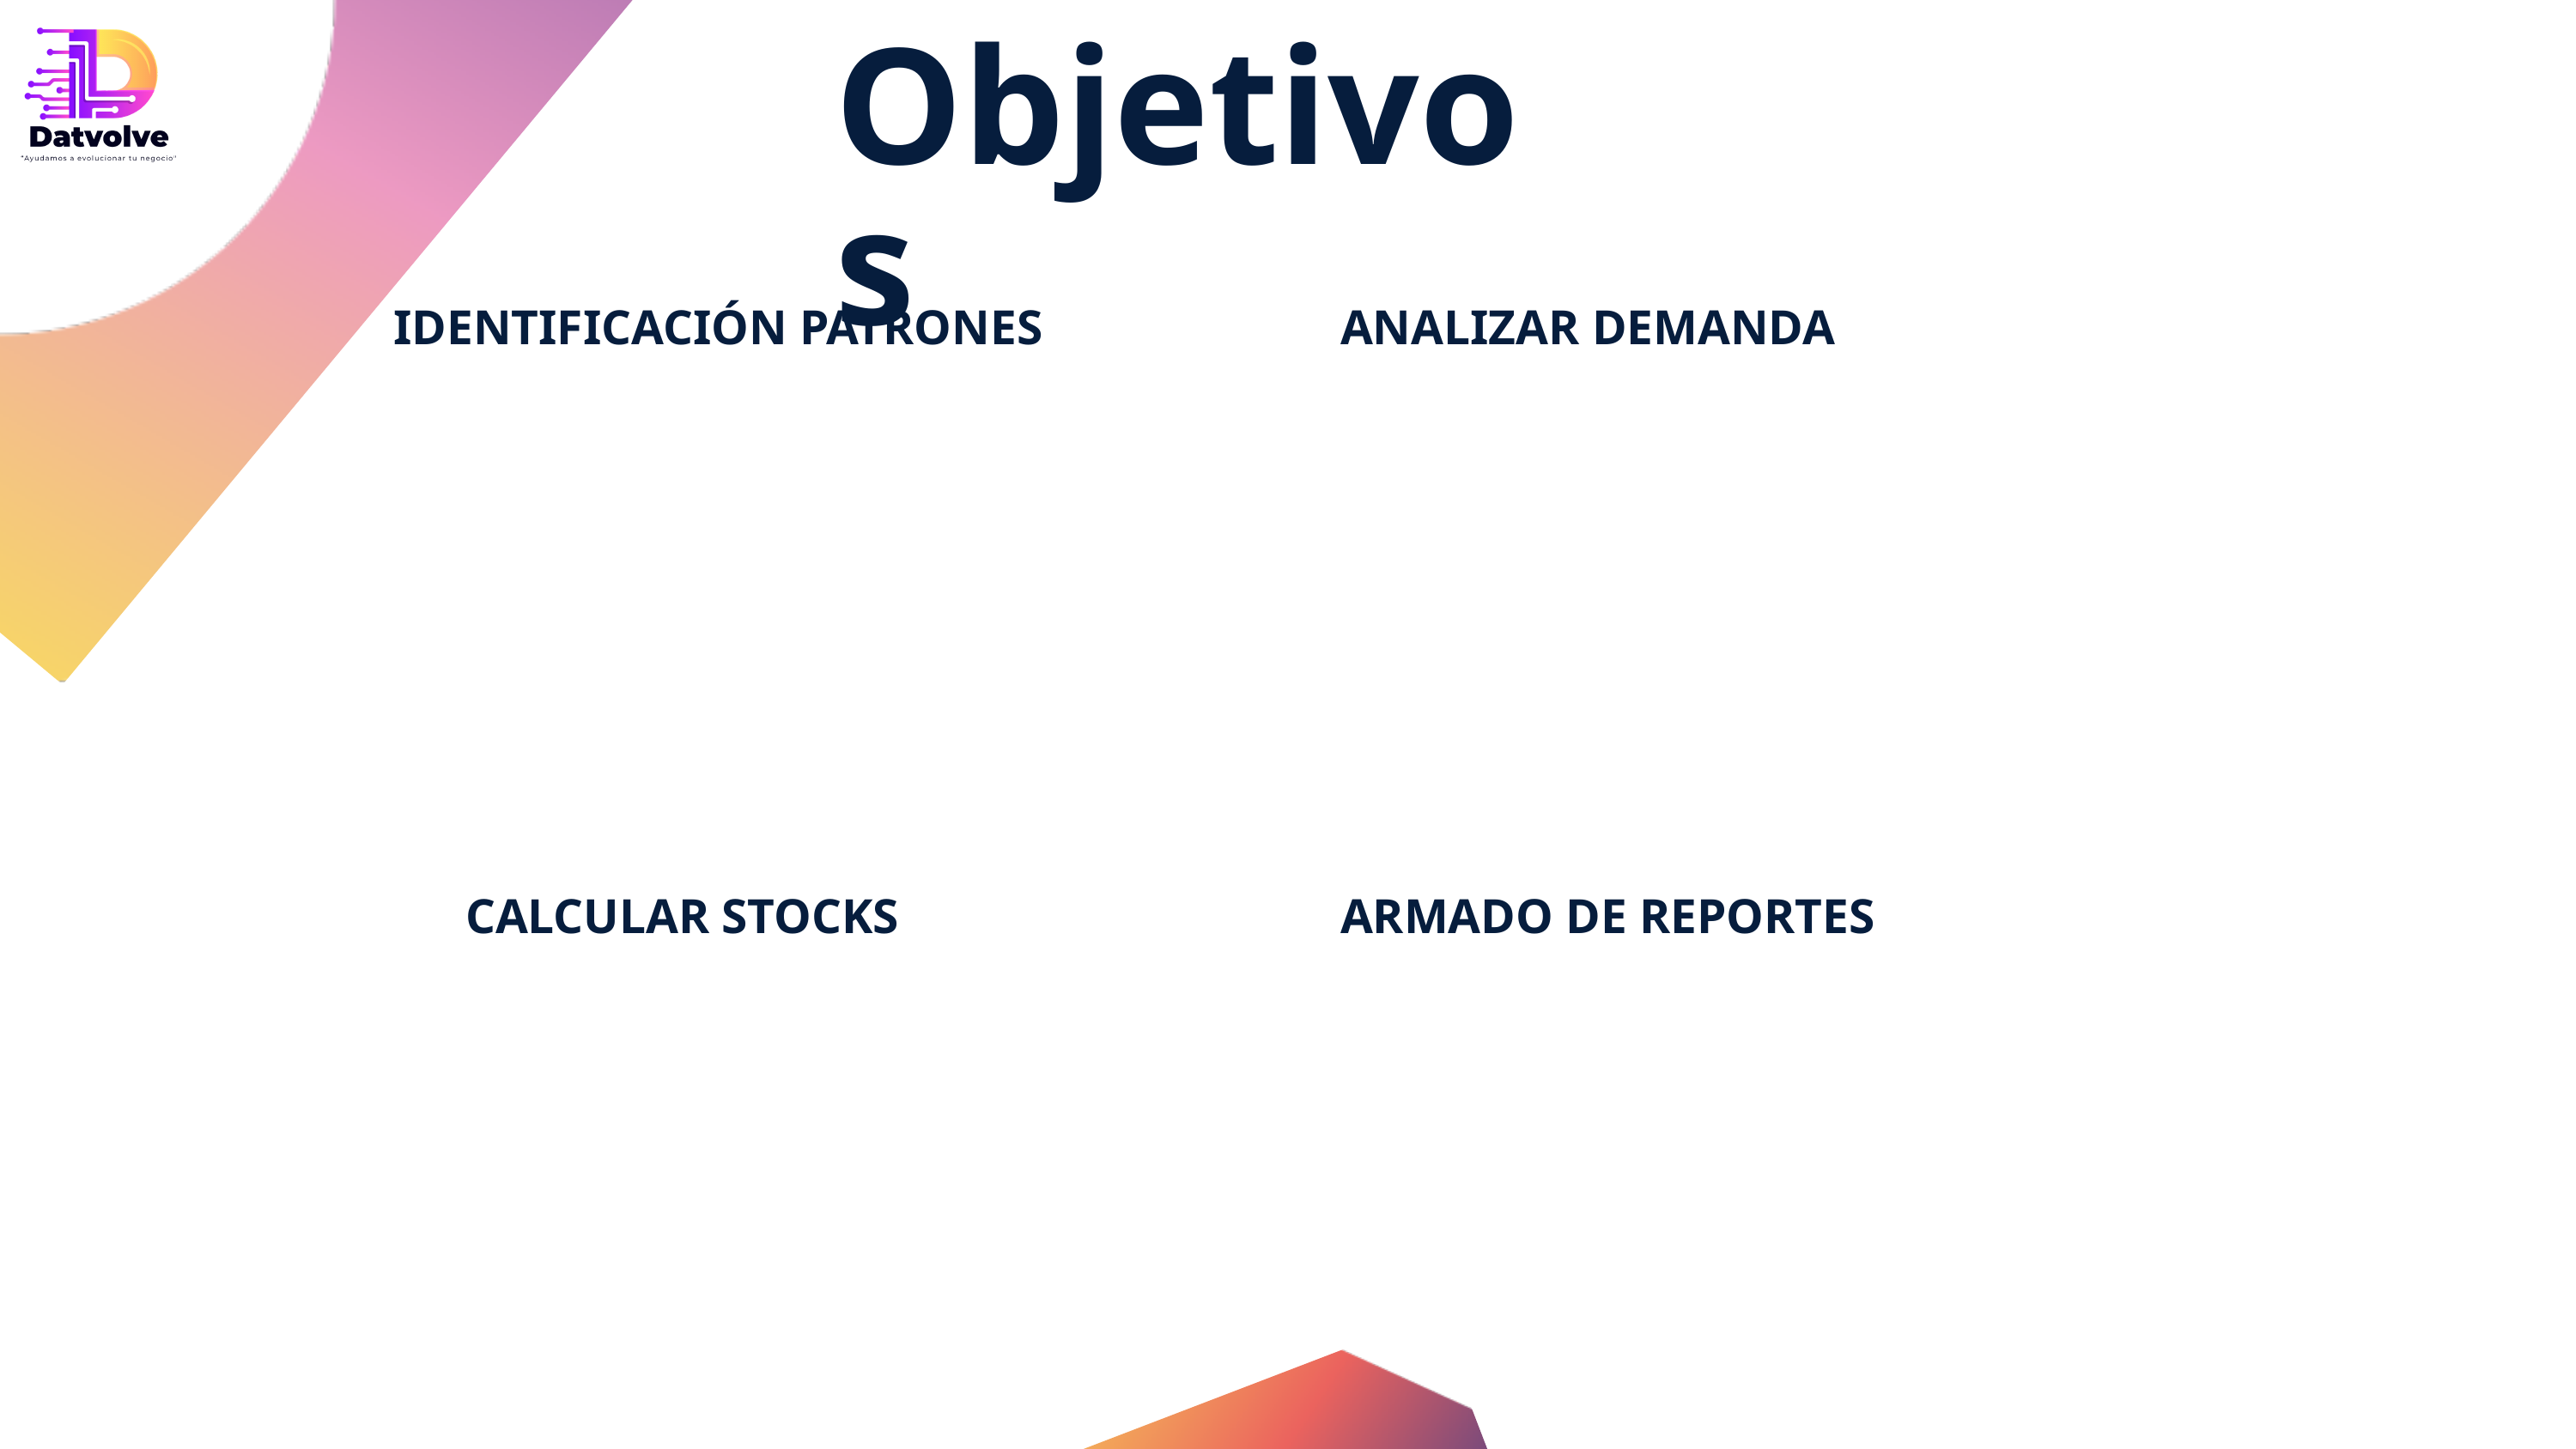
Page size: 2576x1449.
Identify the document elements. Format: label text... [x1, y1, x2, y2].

text_box ARMADO DE REPORTES [1340, 847, 1938, 943]
text_box CALCULAR STOCKS [465, 847, 1005, 943]
text_box [1083, 1313, 1488, 1449]
text_box ANALIZAR DEMANDA [1340, 258, 1893, 355]
text_box [0, 0, 633, 685]
text_box IDENTIFICACIÓN PATRONES [393, 258, 1138, 355]
text_box [0, 0, 198, 198]
text_box Objetivos [834, 35, 1582, 358]
